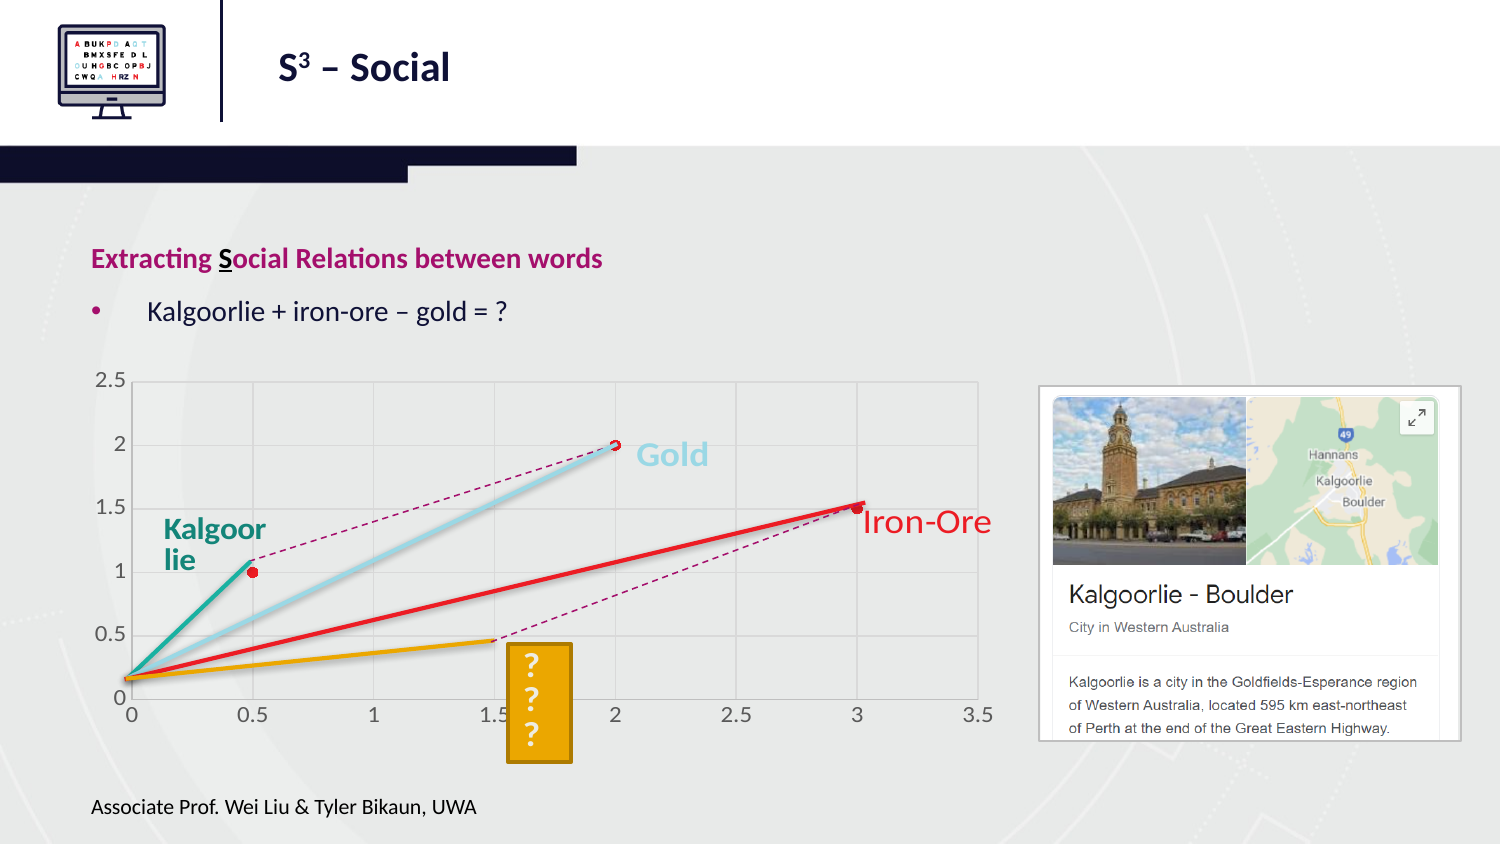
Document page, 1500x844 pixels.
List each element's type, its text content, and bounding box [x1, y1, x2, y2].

chart [75, 362, 1013, 765]
list Associate Prof. Wei Liu & Tyler Bikaun, UWA [76, 784, 1217, 821]
picture [0, 0, 1500, 844]
text_box Extracting Social Relations between words [75, 231, 1217, 268]
list S3 – Social [263, 32, 1404, 106]
list Kalgoorlie + iron-ore – gold = ? [76, 285, 1217, 343]
